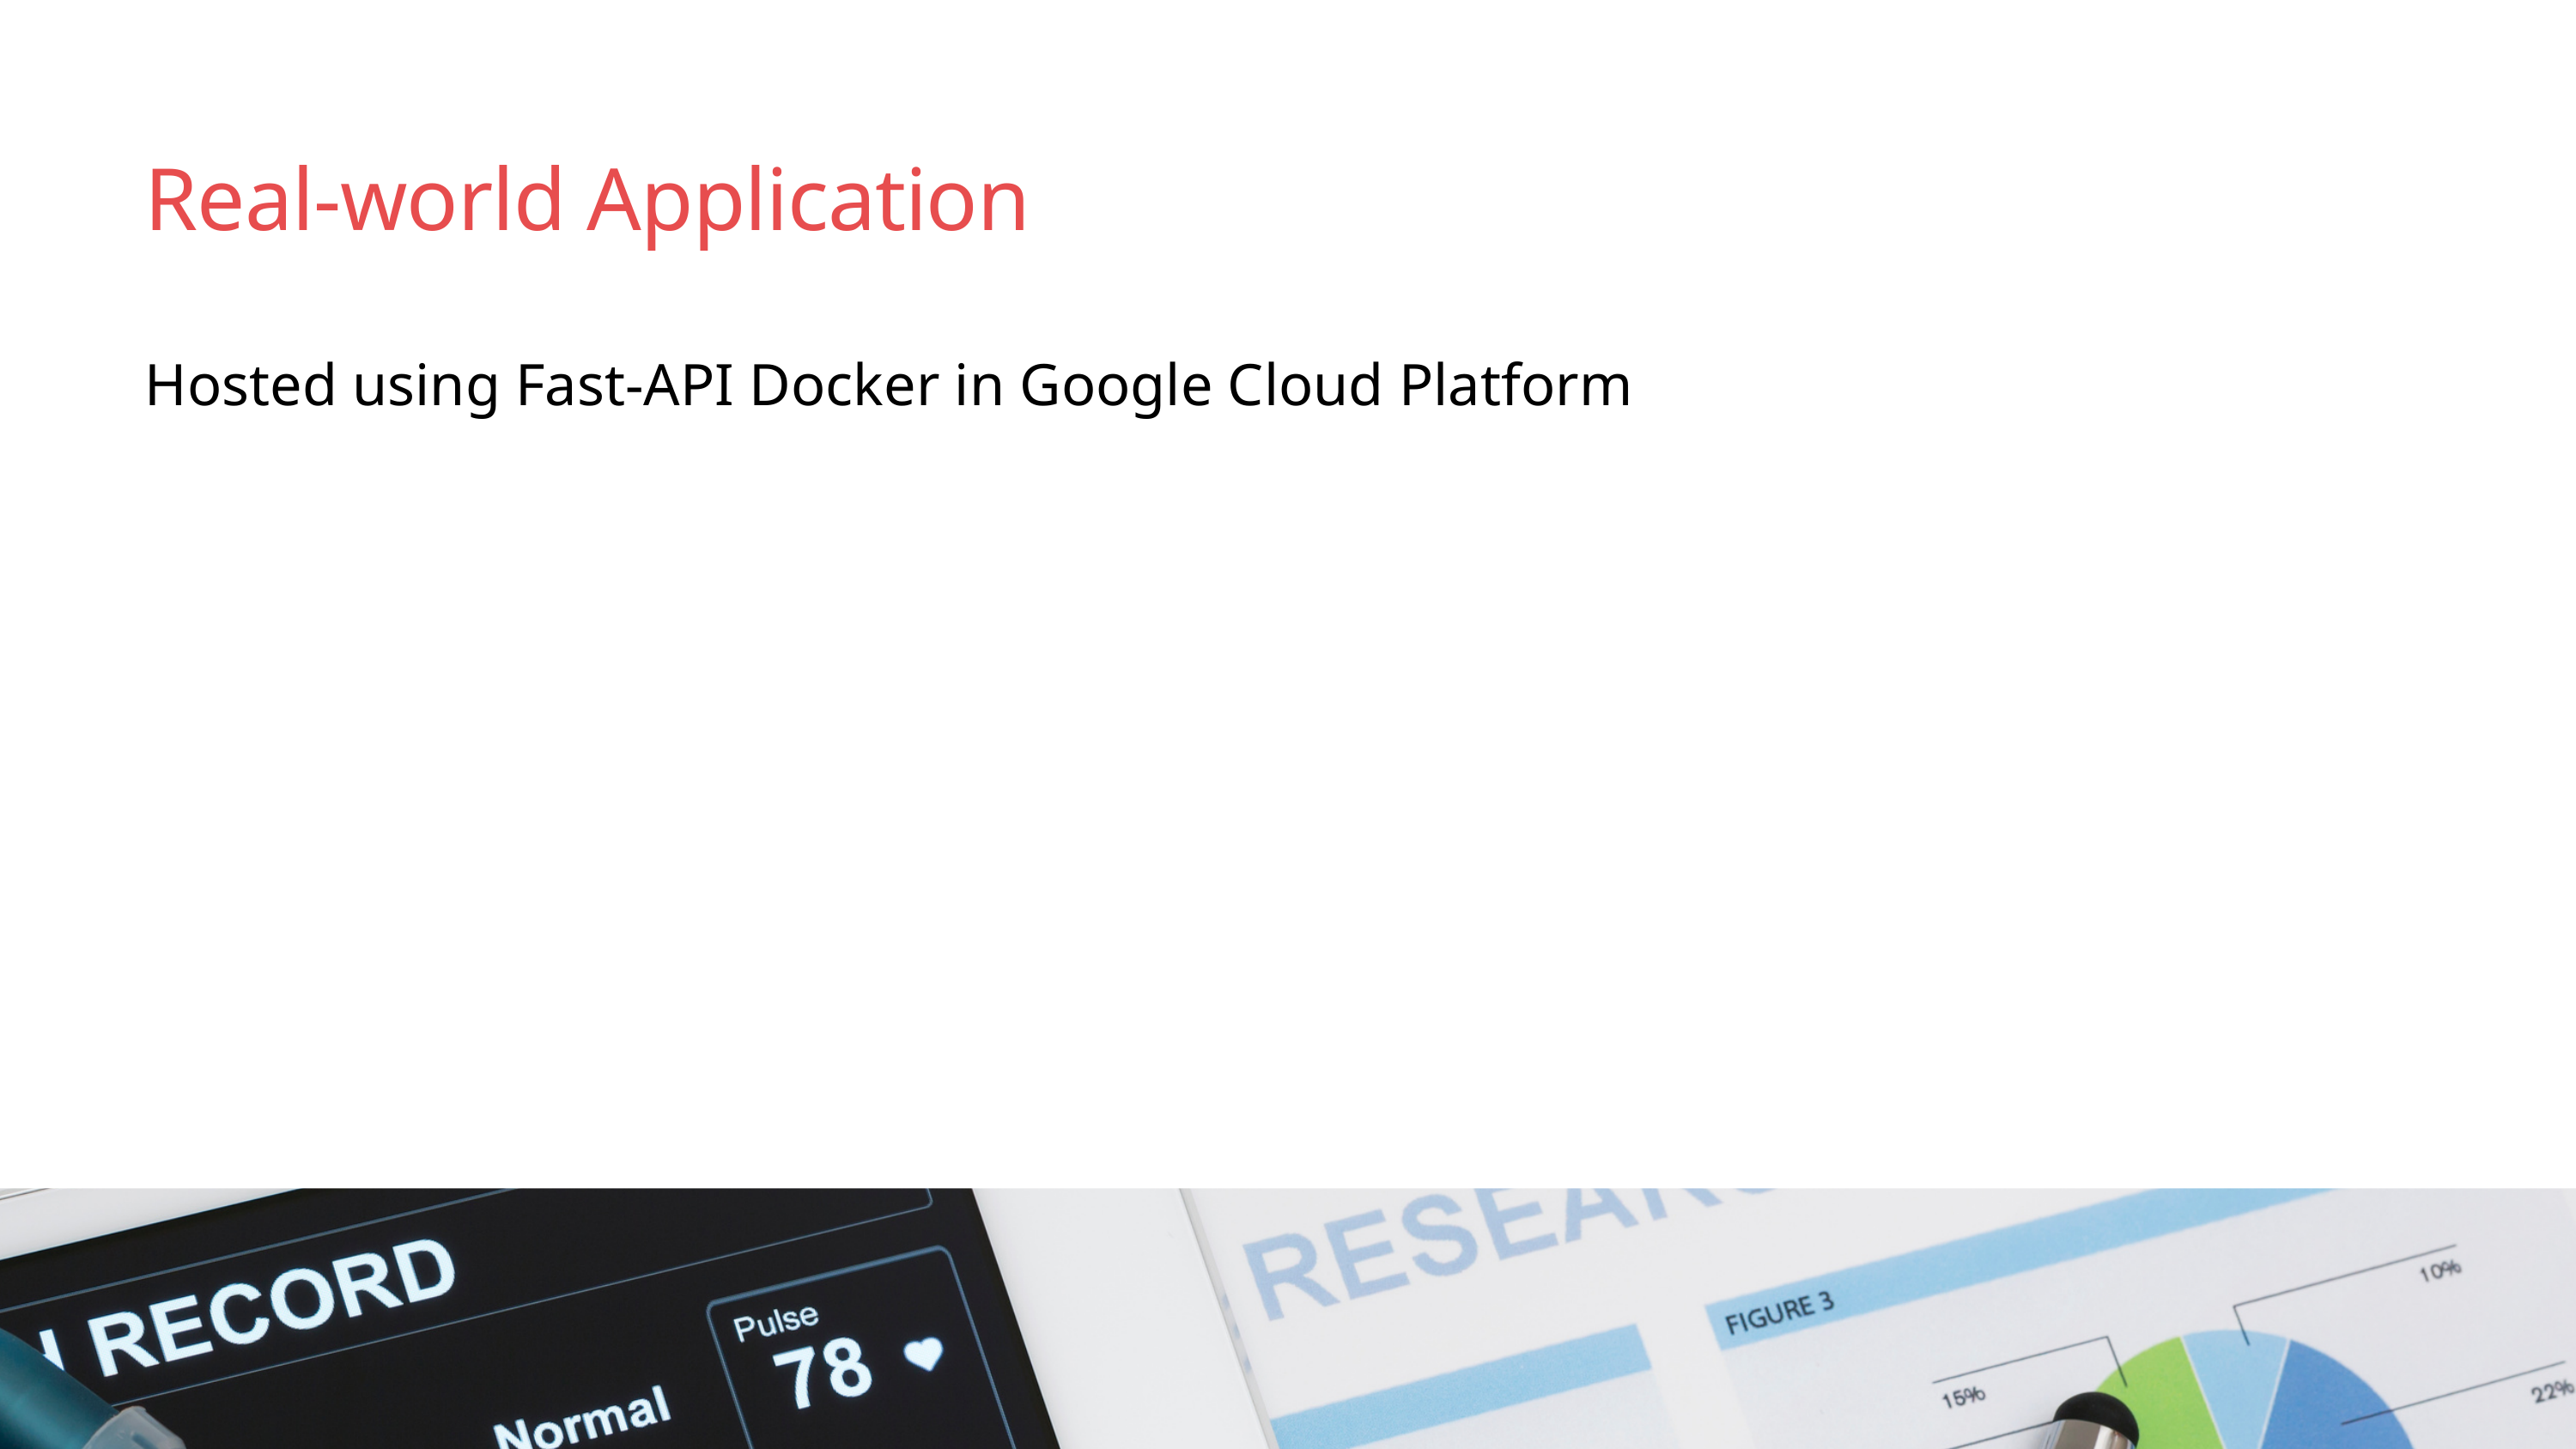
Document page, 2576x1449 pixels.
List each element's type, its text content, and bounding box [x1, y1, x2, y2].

text_box Hosted using Fast-API Docker in Google Cloud Platform [144, 349, 2404, 418]
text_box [0, 1187, 2576, 1449]
text_box Real-world Application [144, 153, 1475, 248]
